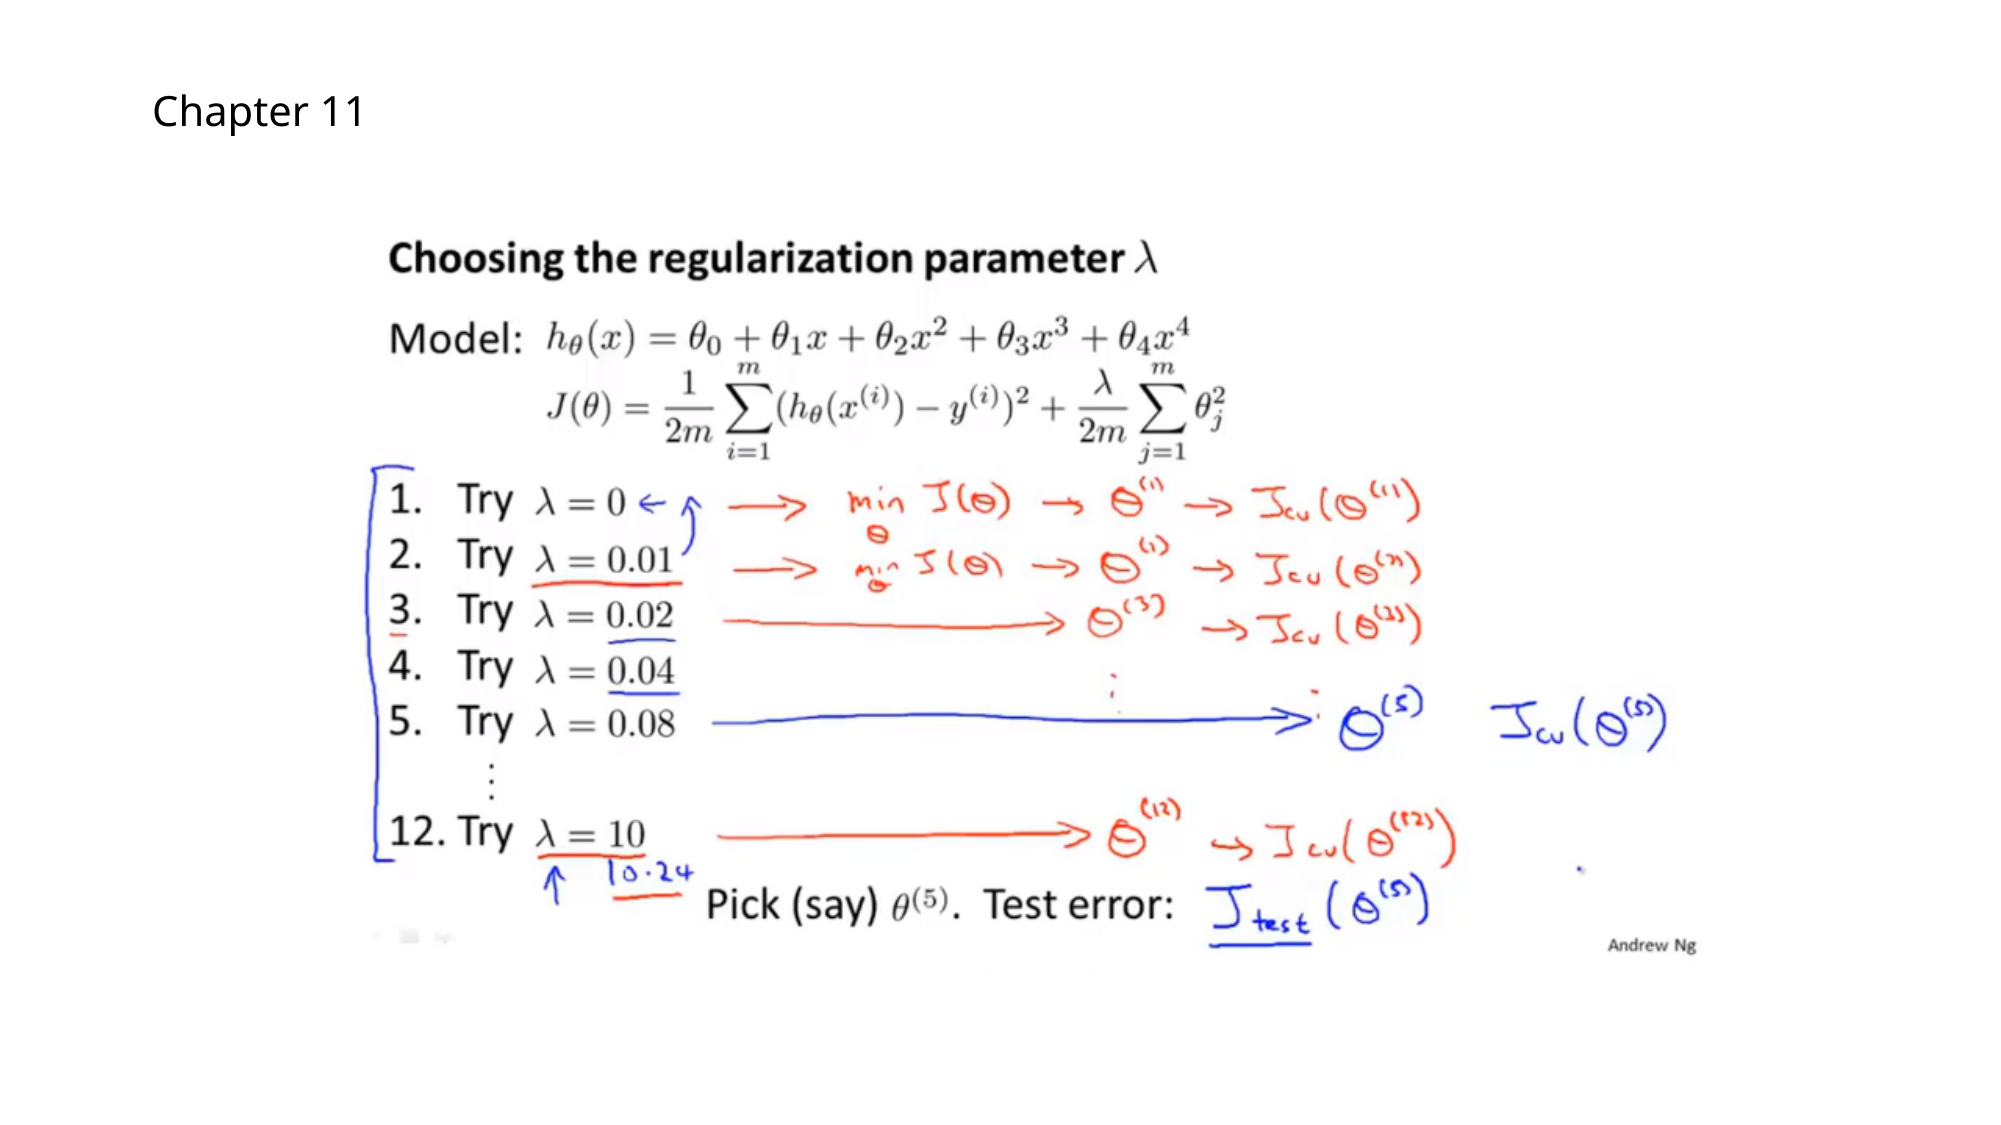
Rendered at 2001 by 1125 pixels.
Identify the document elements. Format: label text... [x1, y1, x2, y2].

picture [305, 193, 1759, 975]
text_box Chapter 11 [137, 77, 1926, 193]
